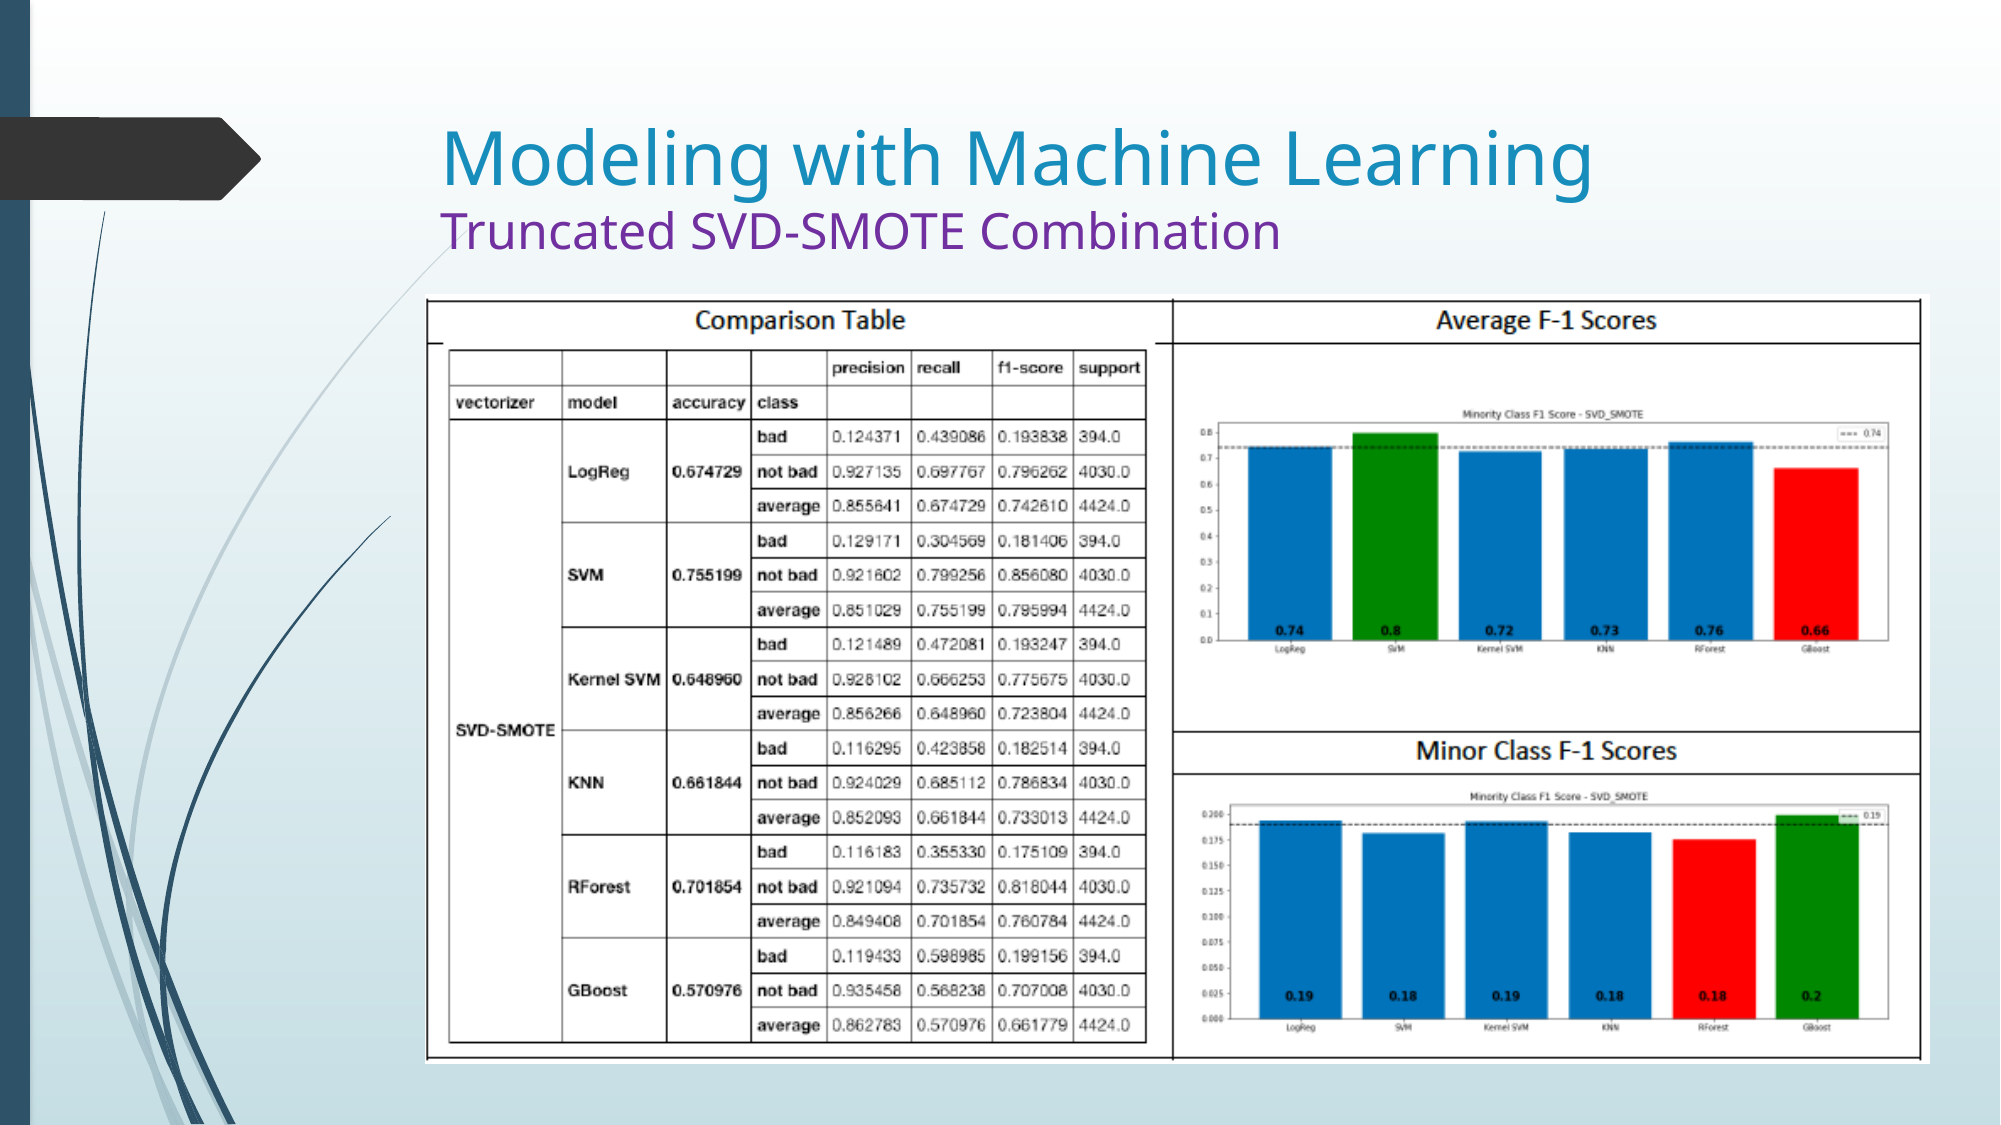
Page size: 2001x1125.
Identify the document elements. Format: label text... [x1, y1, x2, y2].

picture [425, 294, 1930, 1064]
title Modeling with Machine Learning Truncated SVD-SMOTE Combination [425, 102, 1888, 294]
